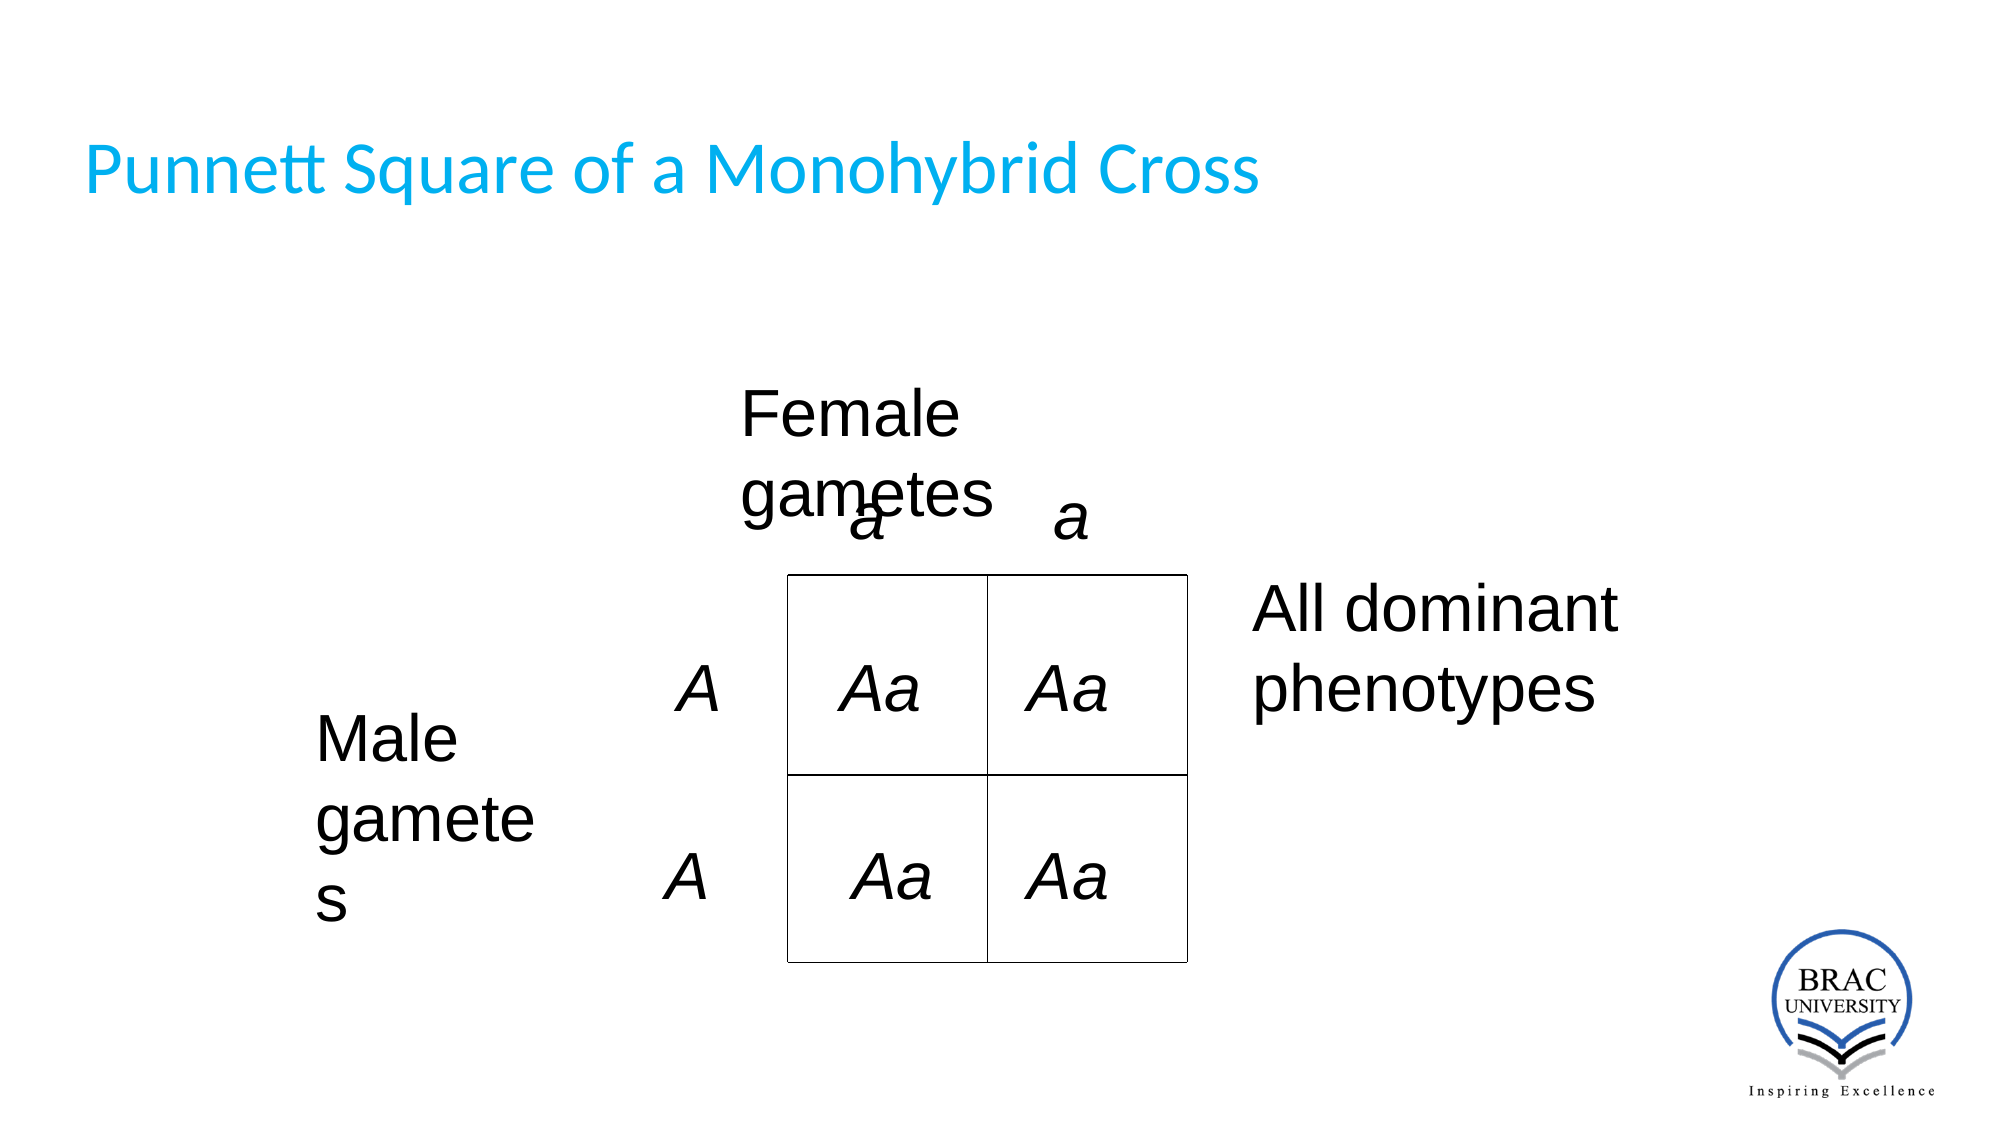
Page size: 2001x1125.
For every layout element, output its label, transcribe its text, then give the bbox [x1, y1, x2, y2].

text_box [299, 362, 1251, 963]
text_box All dominant phenotypes [1256, 557, 1940, 733]
title Punnett Square of a Monohybrid Cross [70, 60, 1796, 278]
picture [1749, 928, 1934, 1098]
